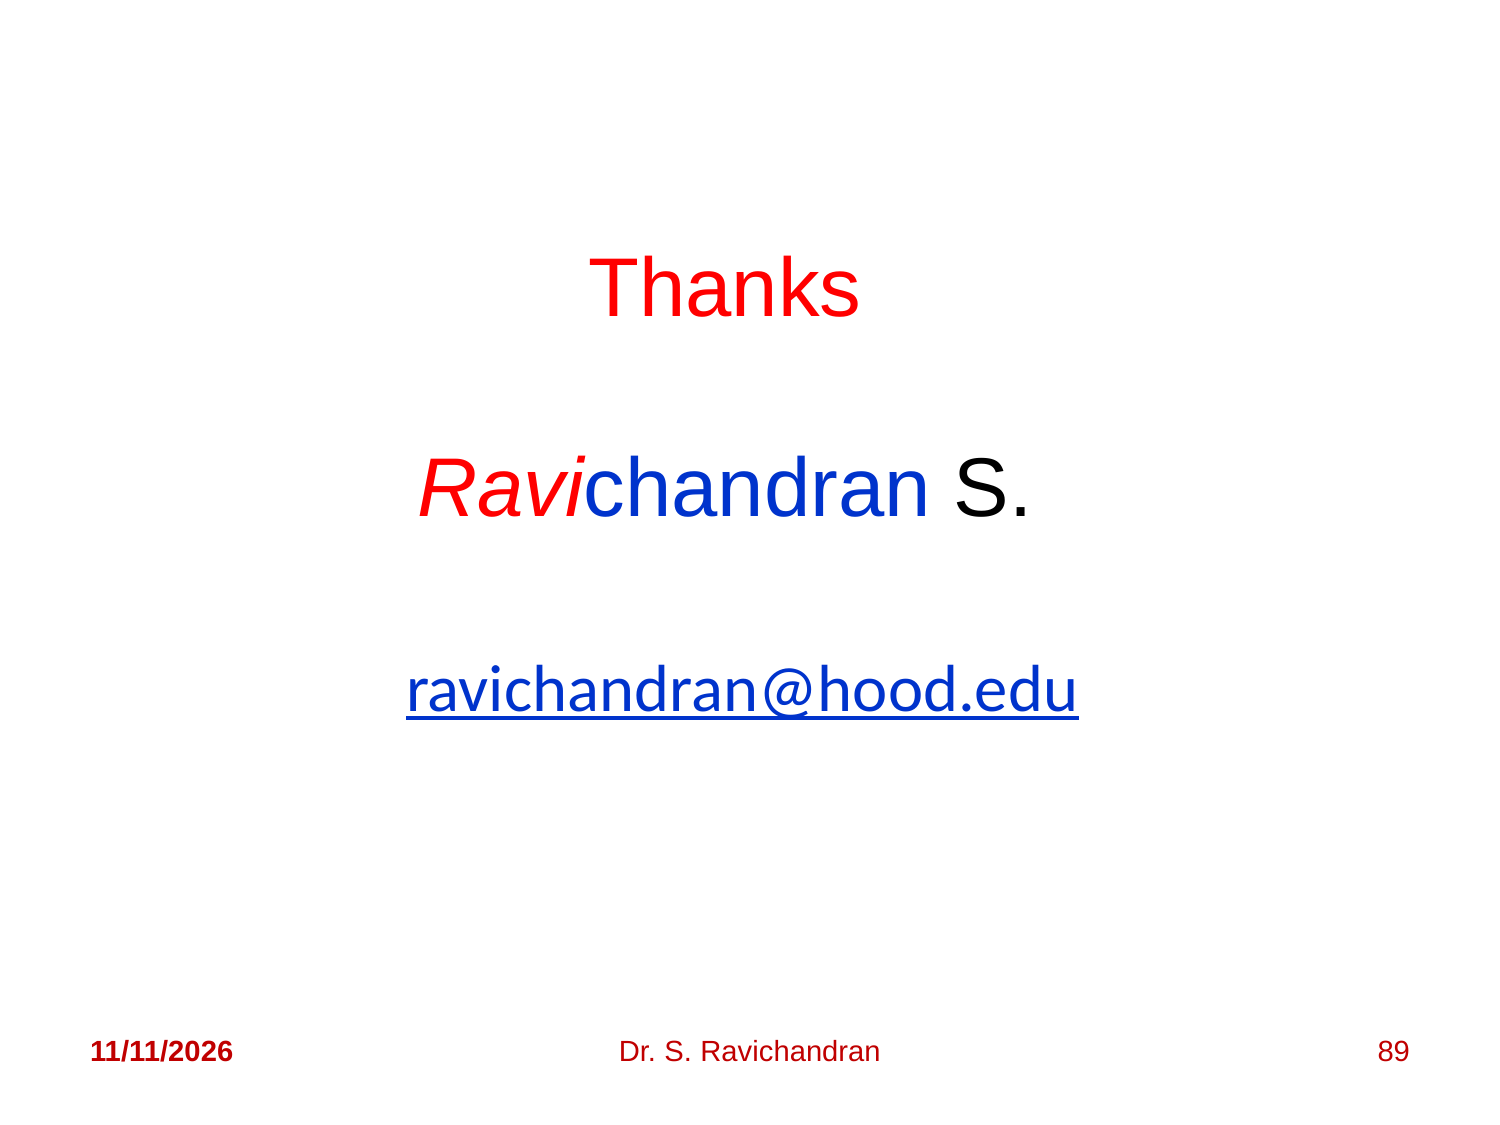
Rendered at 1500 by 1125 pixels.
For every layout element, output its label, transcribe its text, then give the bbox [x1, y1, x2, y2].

slide_number 89 [1074, 1024, 1426, 1103]
footer Dr. S. Ravichandran [512, 1024, 988, 1103]
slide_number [74, 1024, 426, 1103]
subtitle ravichandran@hood.edu [225, 637, 1275, 925]
title Thanks Ravichandran S. [87, 262, 1363, 504]
